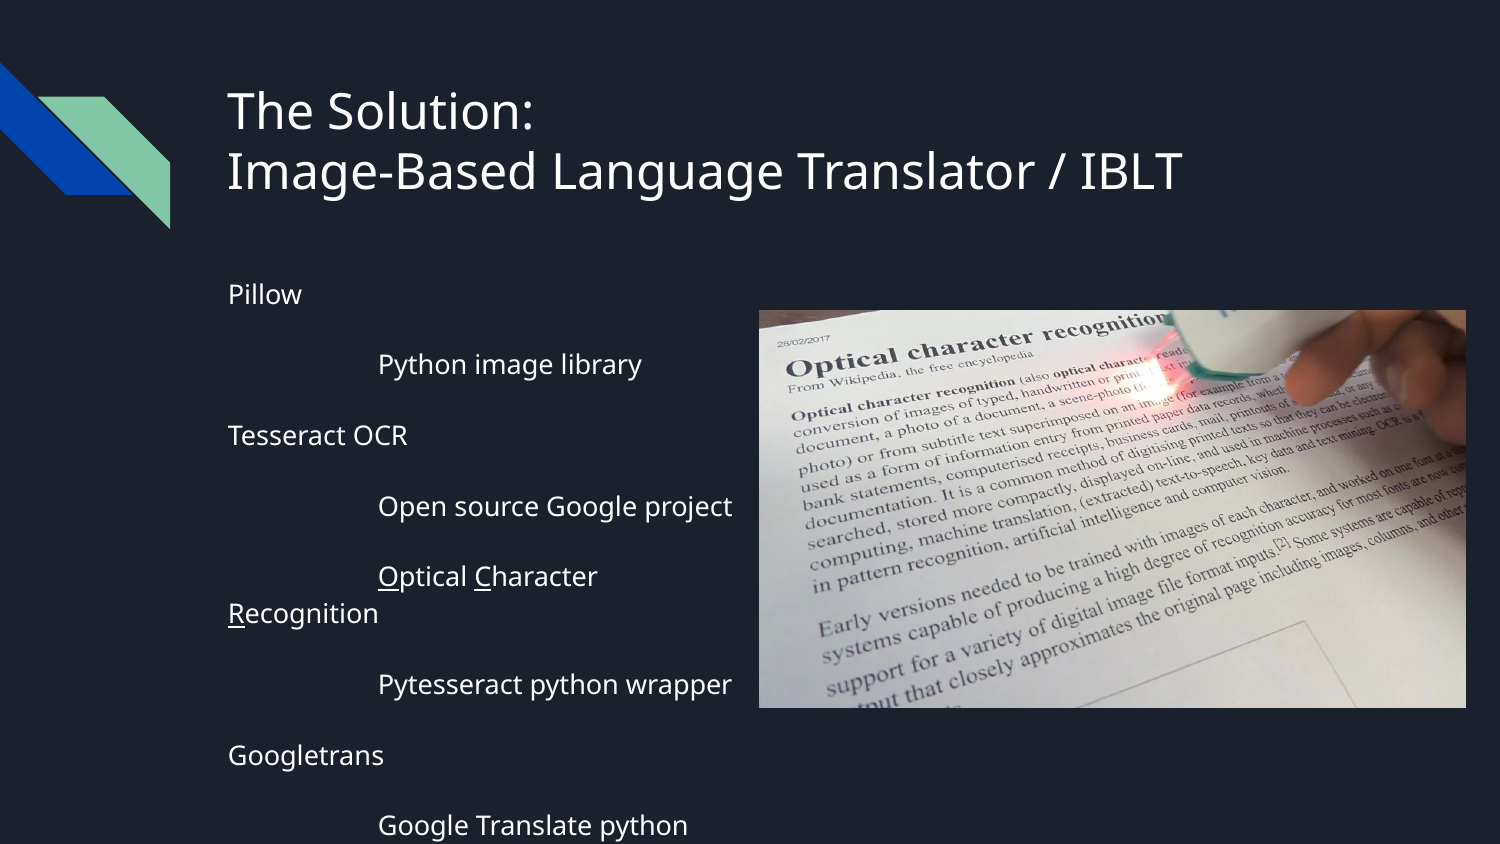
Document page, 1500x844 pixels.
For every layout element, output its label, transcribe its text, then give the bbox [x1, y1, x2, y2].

picture [759, 310, 1466, 709]
list Pillow Python image library Tesseract OCR Open source Google project Optical Character Recognition Pytesseract python wrapper Googletrans Google Translate python library [212, 257, 772, 735]
title The Solution: Image-Based Language Translator / IBLT [212, 64, 1368, 215]
